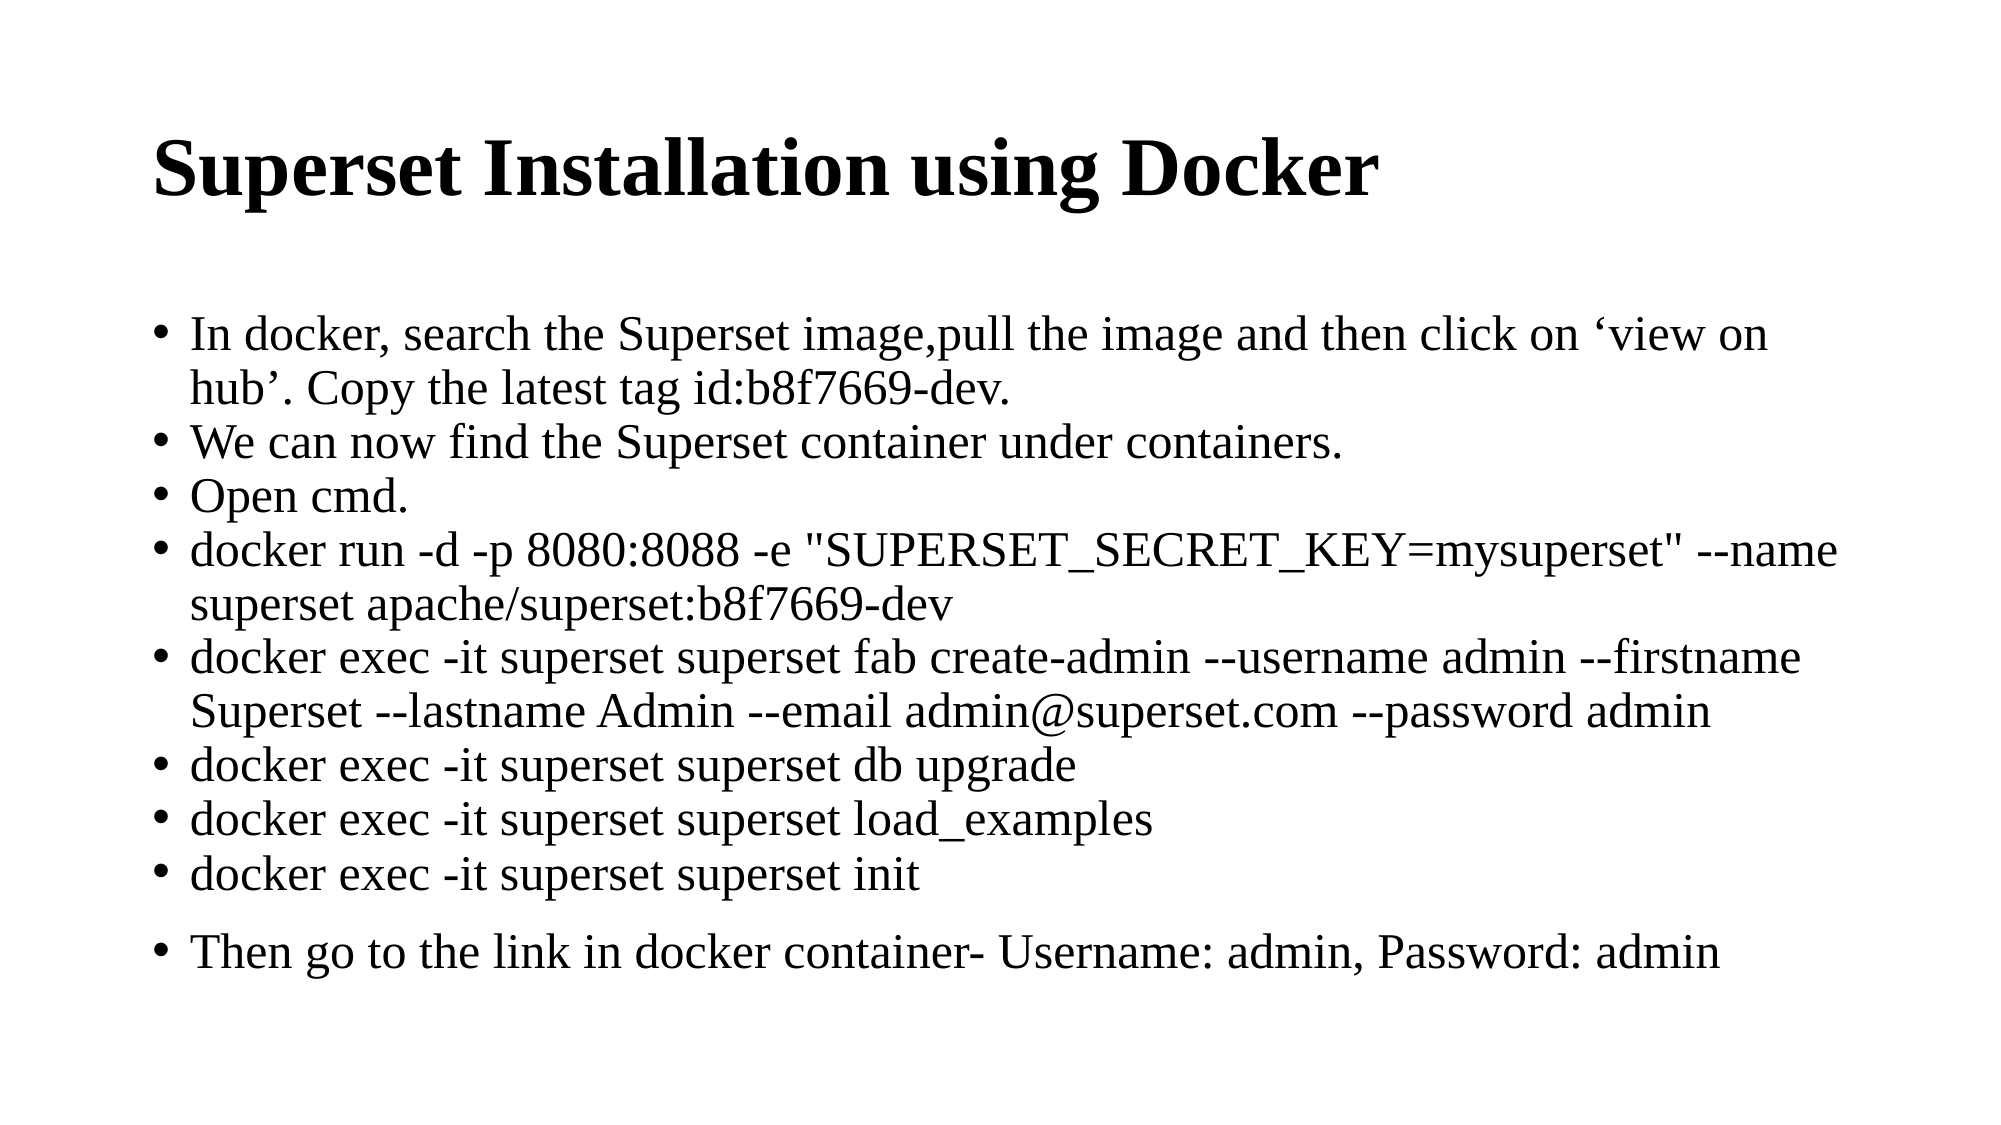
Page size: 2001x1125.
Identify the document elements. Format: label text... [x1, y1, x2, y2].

title Superset Installation using Docker [137, 59, 1863, 278]
list In docker, search the Superset image,pull the image and then click on ‘view on hub’. Copy the latest tag id:b8f7669-dev. We can now find the Superset container under containers. Open cmd. docker run -d -p 8080:8088 -e "SUPERSET_SECRET_KEY=mysuperset" --name superset apache/superset:b8f7669-dev docker exec -it superset superset fab create-admin --username admin --firstname Superset --lastname Admin --email admin@superset.com --password admin docker exec -it superset superset db upgrade docker exec -it superset superset load_examples docker exec -it superset superset init Then go to the link in docker container- Username: admin, Password: admin [137, 299, 1863, 1014]
